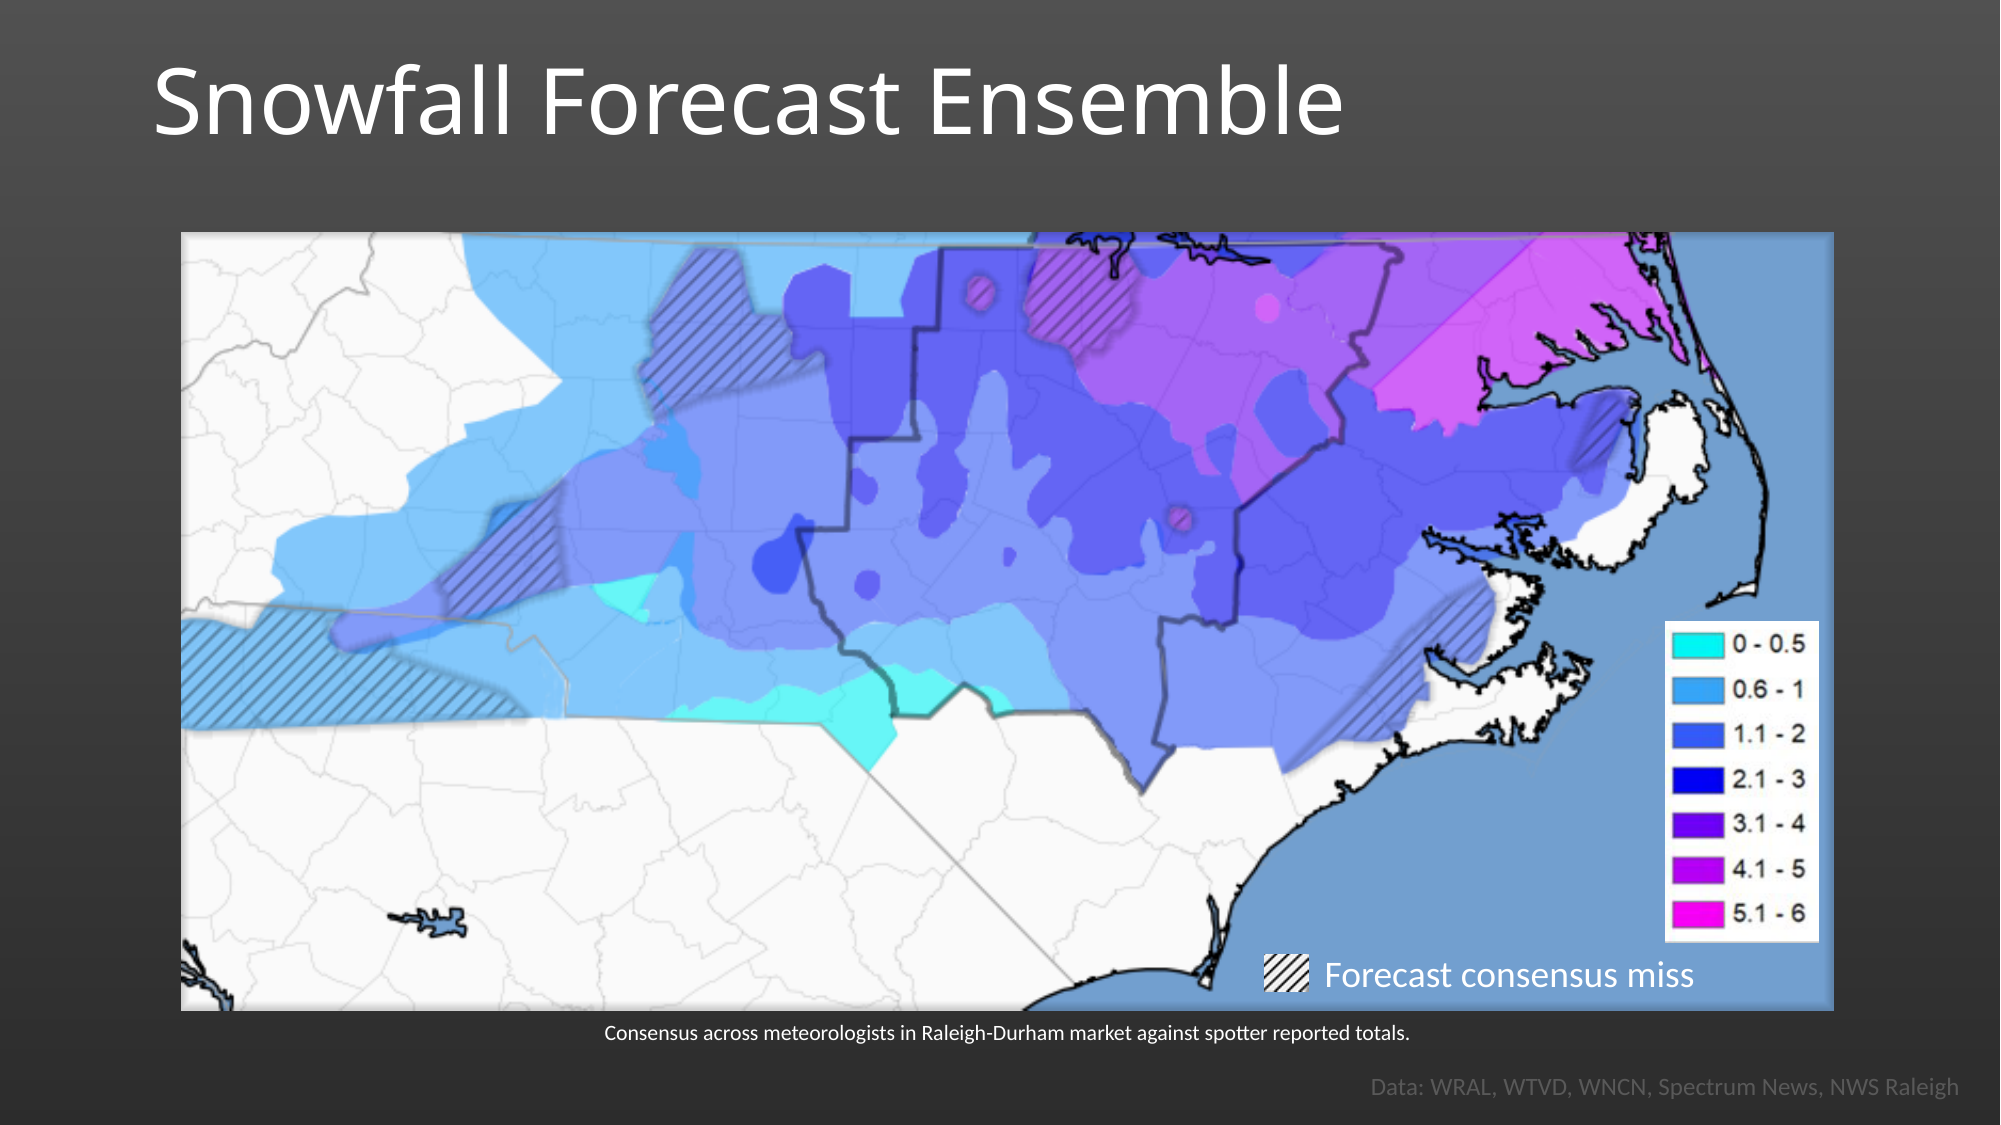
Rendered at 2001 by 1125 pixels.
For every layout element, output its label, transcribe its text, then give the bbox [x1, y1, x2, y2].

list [181, 232, 1834, 1011]
text_box Data: WRAL, WTVD, WNCN, Spectrum News, NWS Raleigh [1355, 1062, 1976, 1108]
title Snowfall Forecast Ensemble [137, 0, 1863, 214]
picture [1264, 954, 1309, 992]
text_box Consensus across meteorologists in Raleigh-Durham market against spotter reported totals. [589, 1011, 1427, 1053]
picture [1665, 621, 1819, 943]
